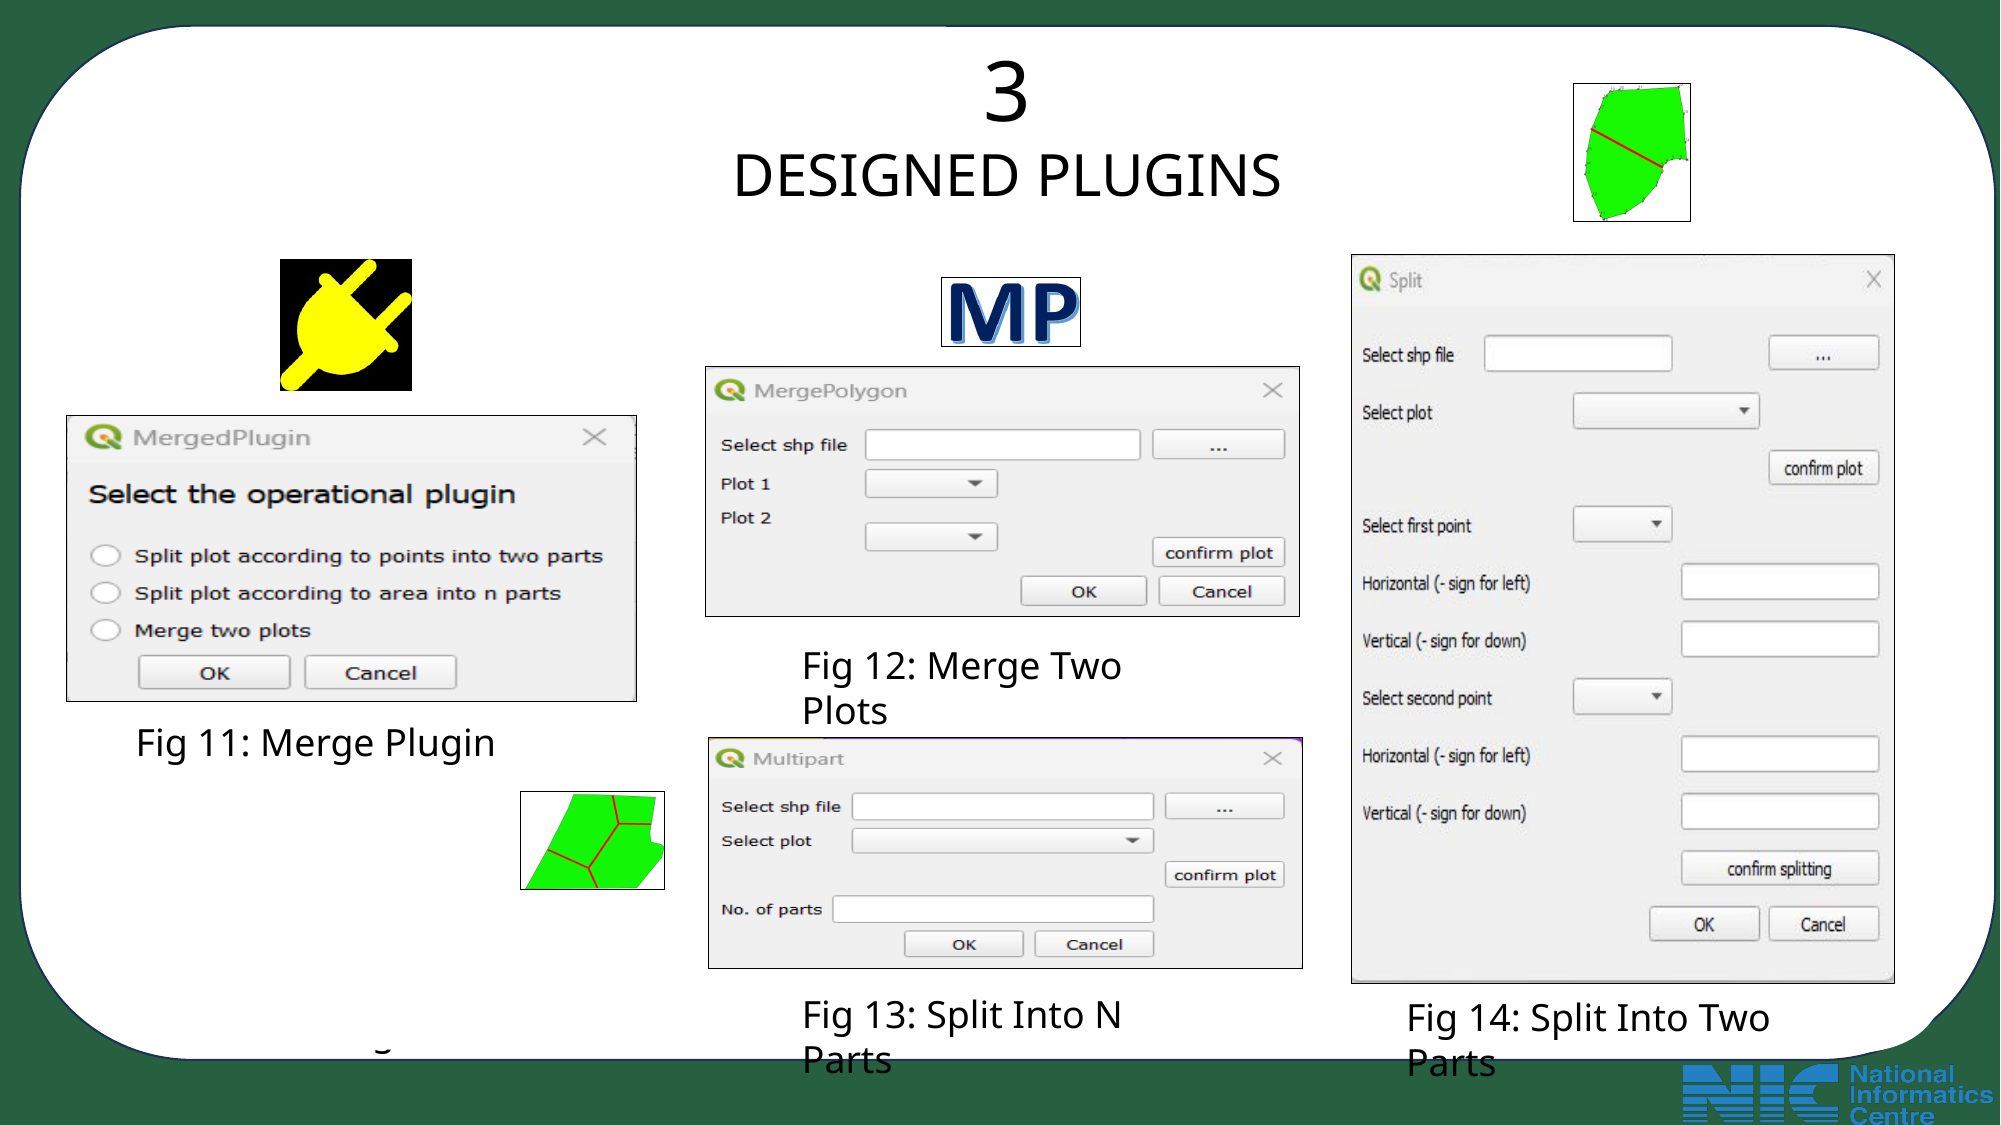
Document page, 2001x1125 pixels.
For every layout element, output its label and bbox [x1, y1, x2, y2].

text_box [1029, 1054, 1942, 1059]
text_box [66, 83, 1950, 1054]
picture [0, 0, 2000, 1125]
text_box [19, 25, 1996, 1060]
